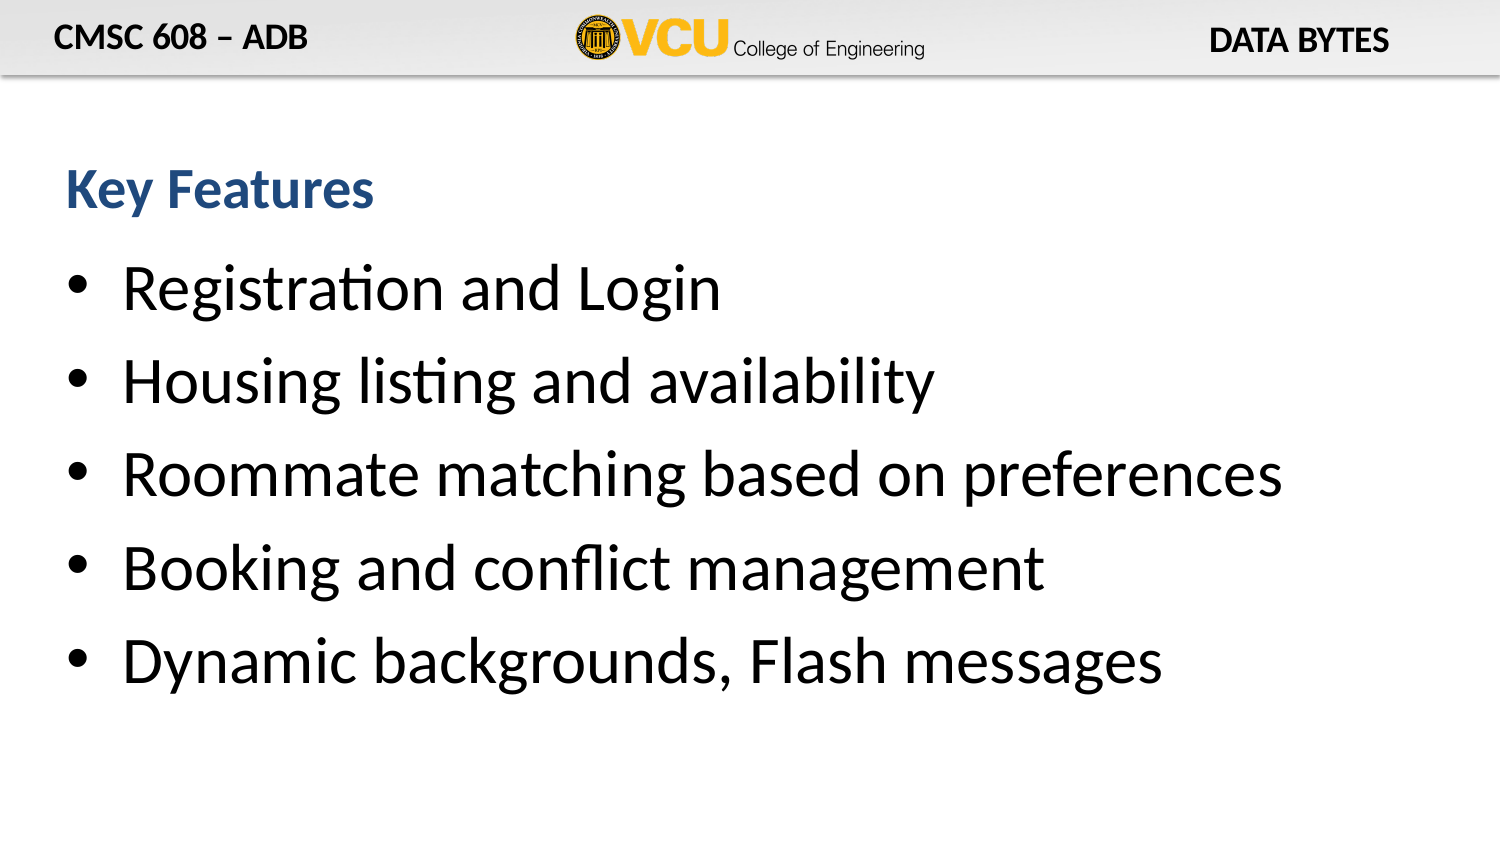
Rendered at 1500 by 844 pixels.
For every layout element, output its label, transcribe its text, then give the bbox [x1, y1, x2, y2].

picture [0, 0, 1500, 86]
text_box Key Features [51, 135, 448, 236]
text_box Registration and Login Housing listing and availability Roommate matching based on preferences Booking and conflict management Dynamic backgrounds, Flash messages [51, 236, 1388, 705]
picture [575, 14, 925, 61]
title DATA BYTES [12, 12, 1487, 156]
